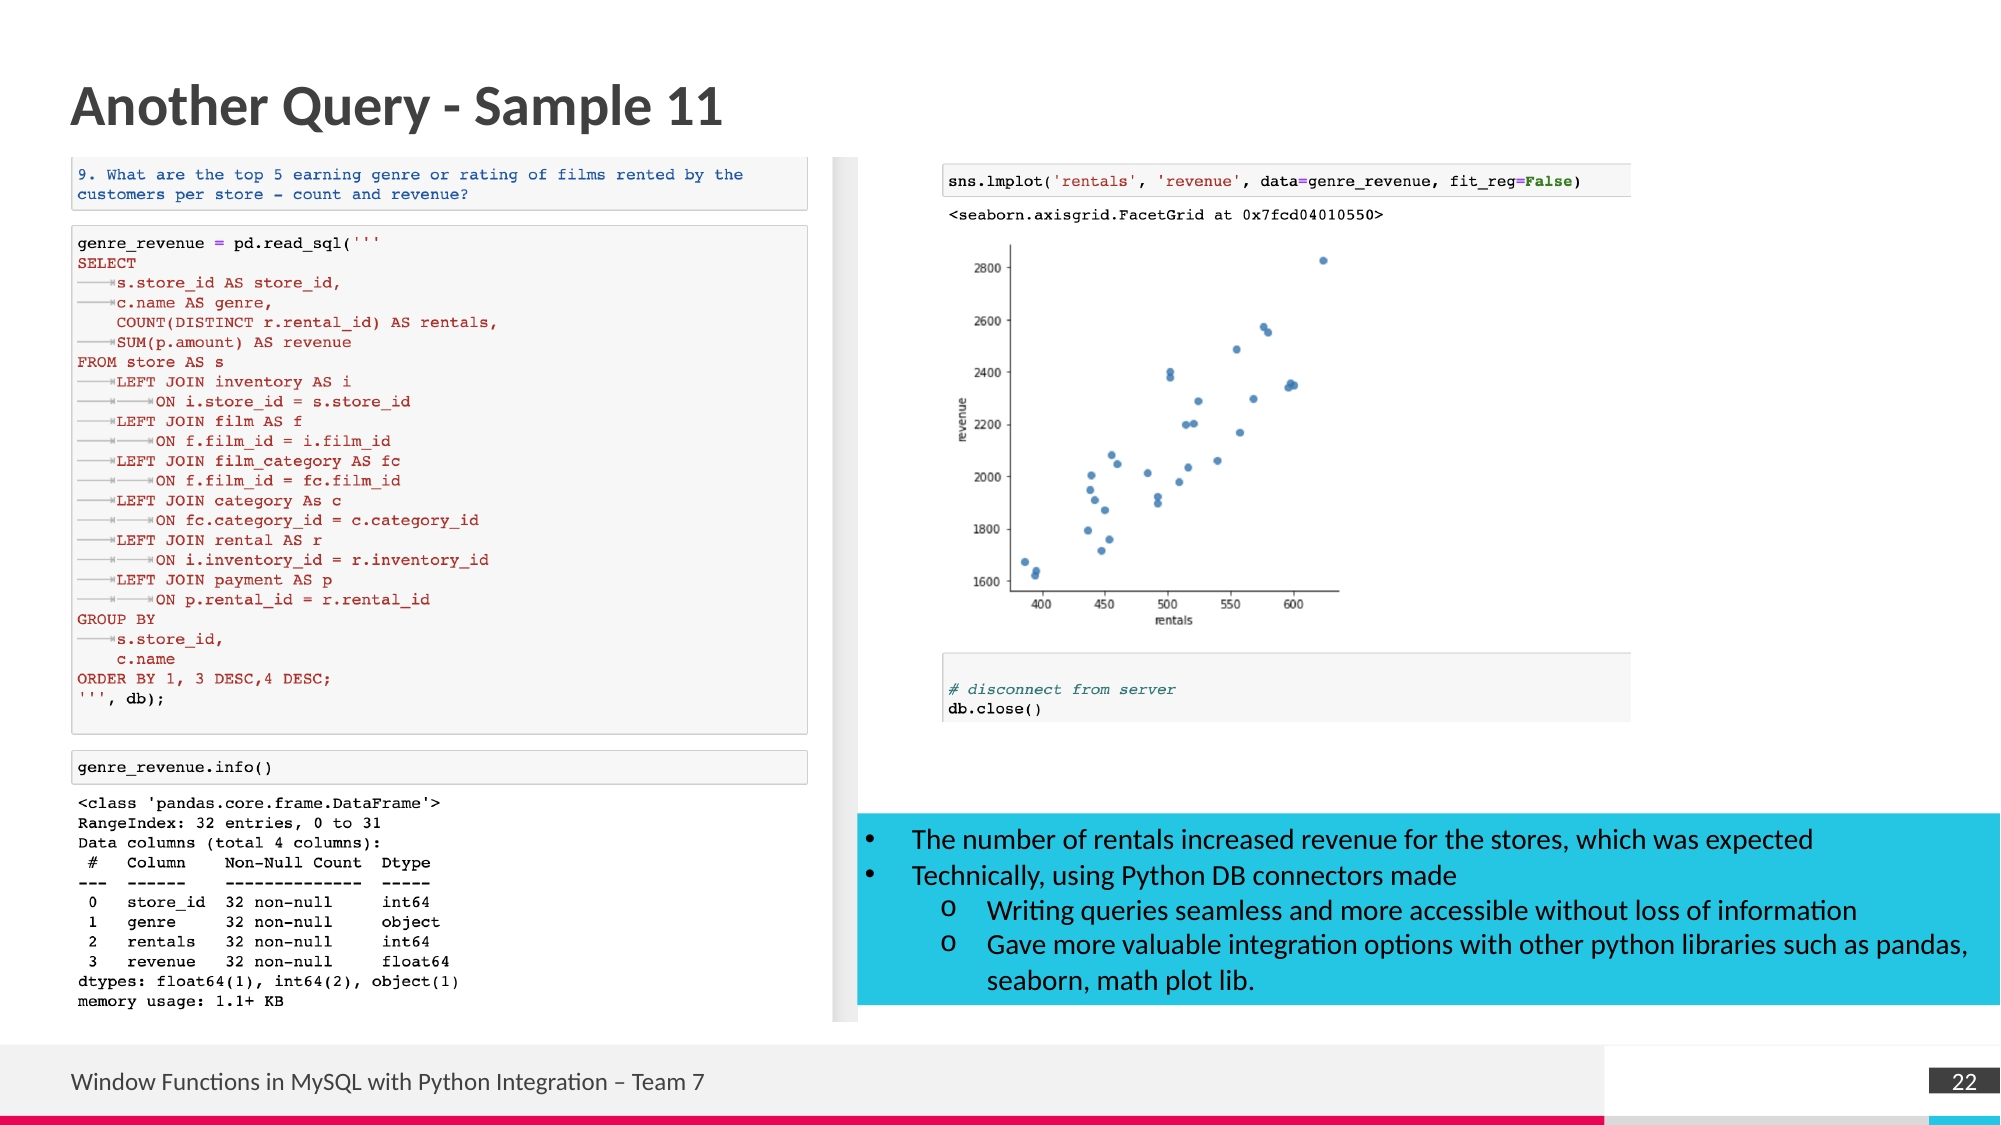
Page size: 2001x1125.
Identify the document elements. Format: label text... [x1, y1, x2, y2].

text_box The number of rentals increased revenue for the stores, which was expected Technically, using Python DB connectors made Writing queries seamless and more accessible without loss of information Gave more valuable integration options with other python libraries such as pandas, seaborn, math plot lib. [862, 813, 2000, 1006]
text_box Window Functions in MySQL with Python Integration – Team 7 [70, 1067, 1000, 1094]
slide_number 20 [1929, 1067, 2000, 1094]
title Another Query - Sample 11 [70, 70, 1932, 142]
picture [71, 156, 858, 1023]
picture [942, 161, 1631, 722]
